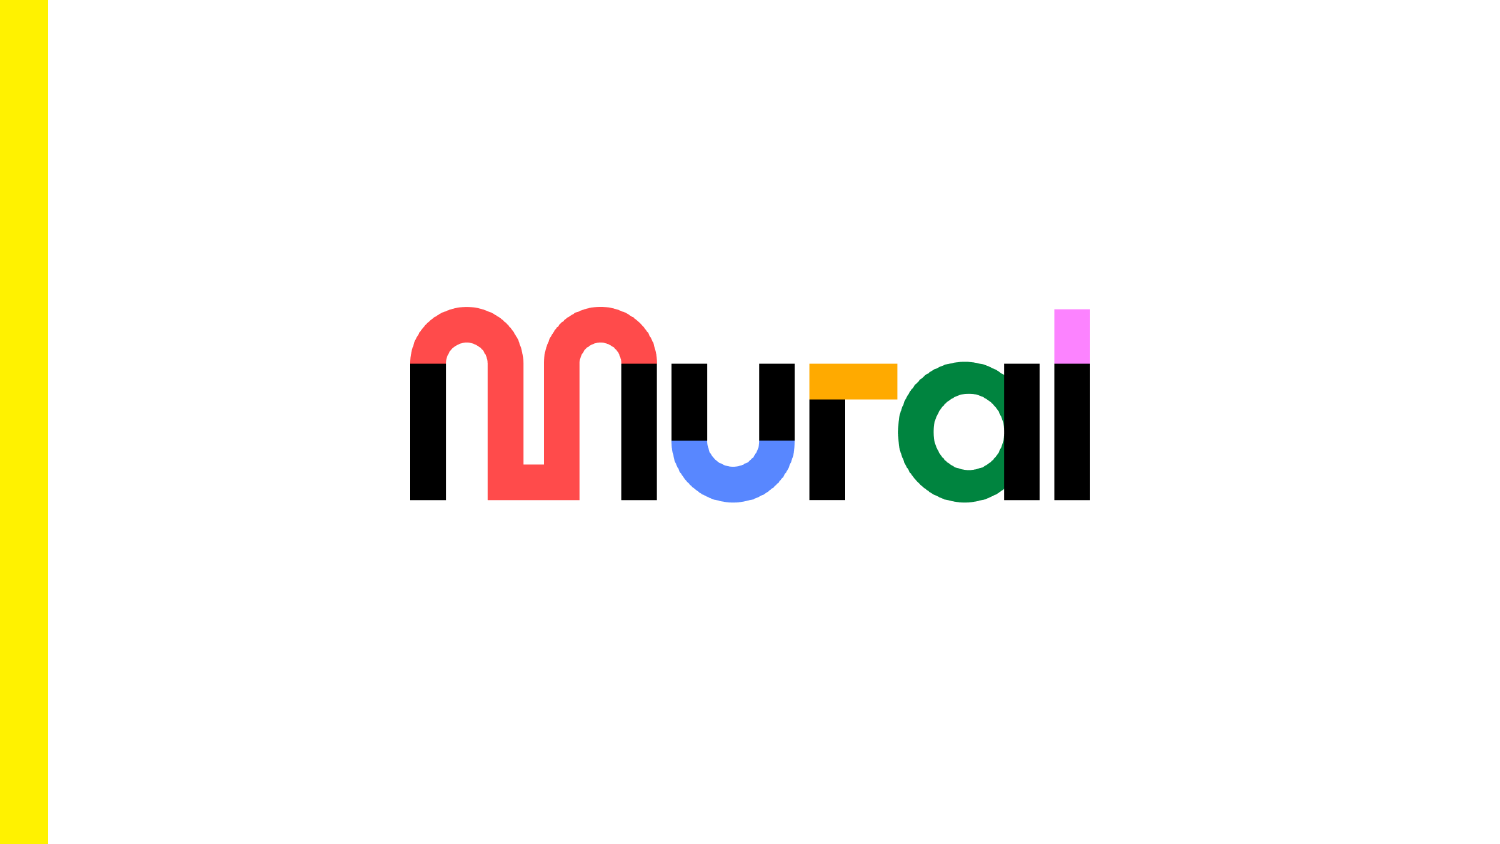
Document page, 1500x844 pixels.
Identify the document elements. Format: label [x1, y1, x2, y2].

picture [374, 159, 1126, 536]
